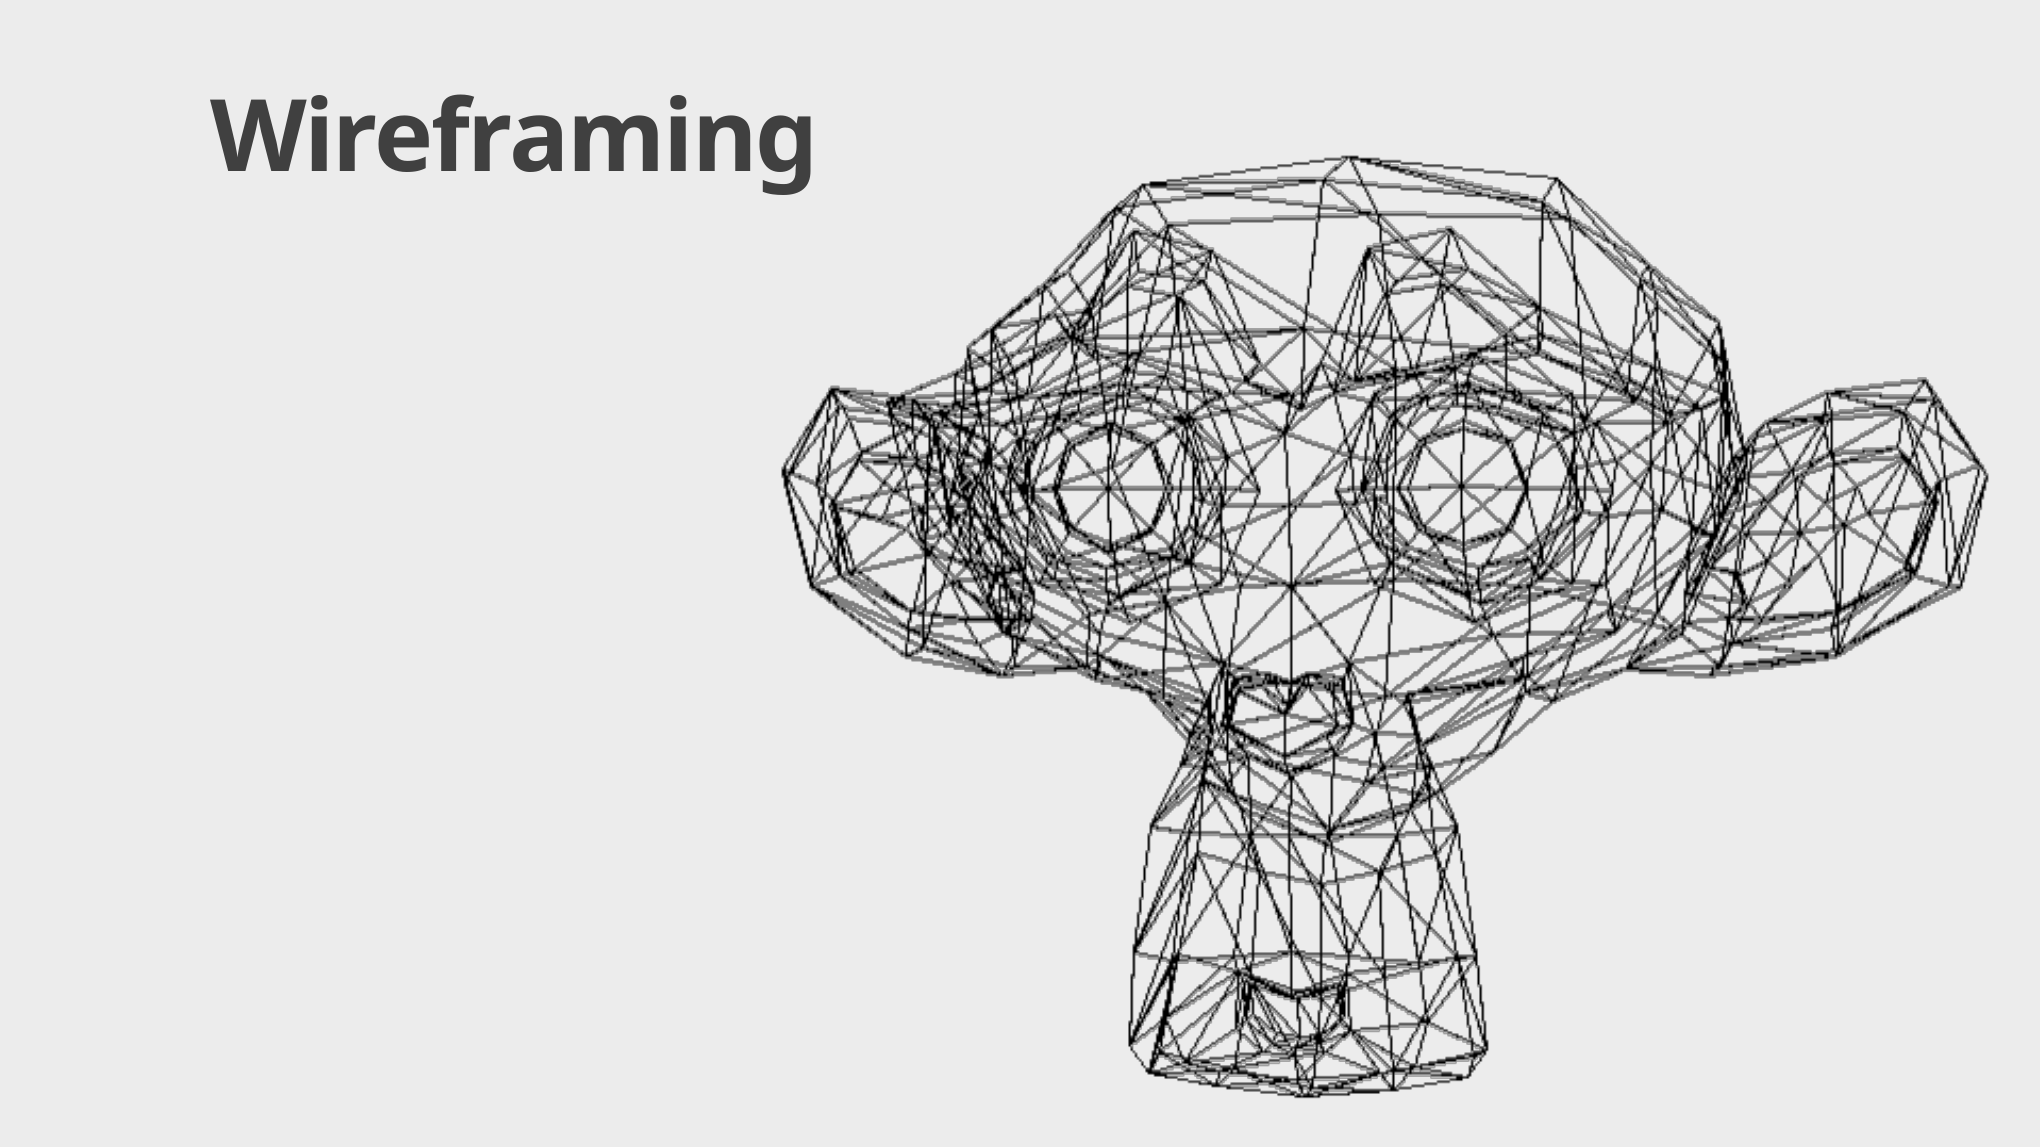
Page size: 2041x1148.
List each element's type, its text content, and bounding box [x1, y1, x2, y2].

title Wireframing [185, 69, 2041, 292]
picture [458, 114, 2041, 1111]
